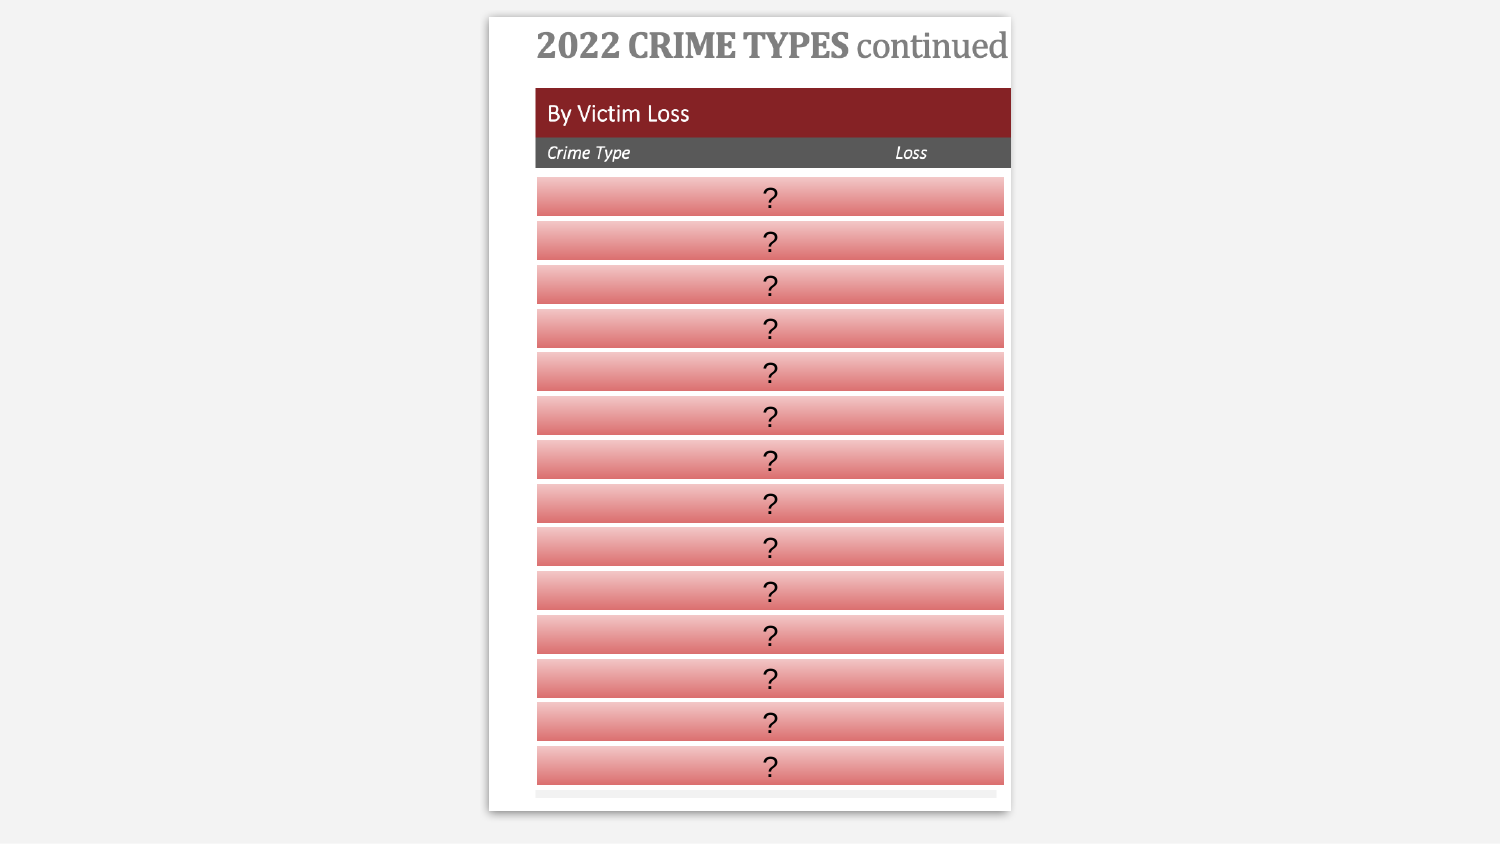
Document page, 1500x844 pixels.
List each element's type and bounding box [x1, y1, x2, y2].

picture [489, 16, 1011, 812]
text_box [0, 0, 1500, 844]
